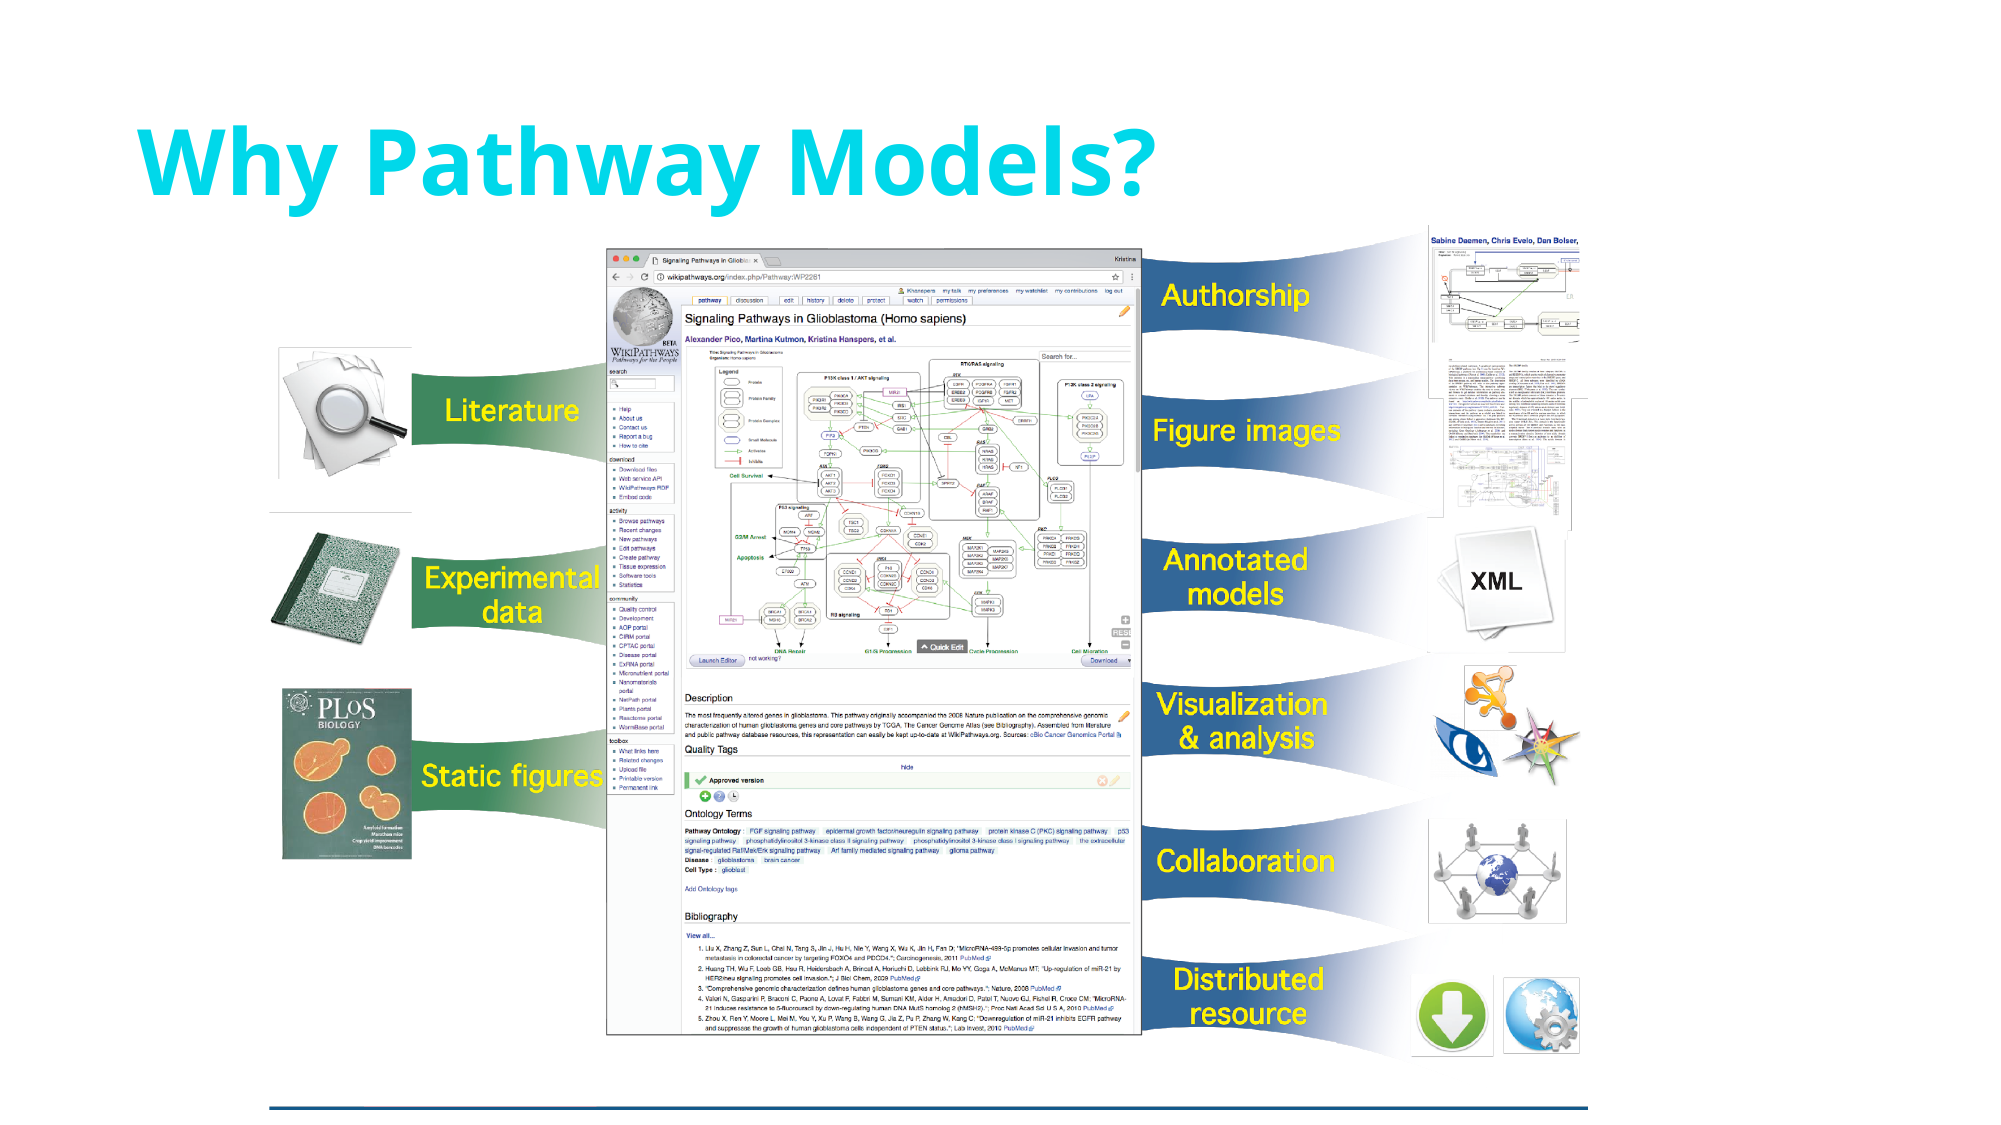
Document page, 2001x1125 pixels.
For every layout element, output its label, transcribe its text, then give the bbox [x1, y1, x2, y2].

picture [269, 225, 1588, 1110]
title Why Pathway Models? [137, 116, 1863, 278]
